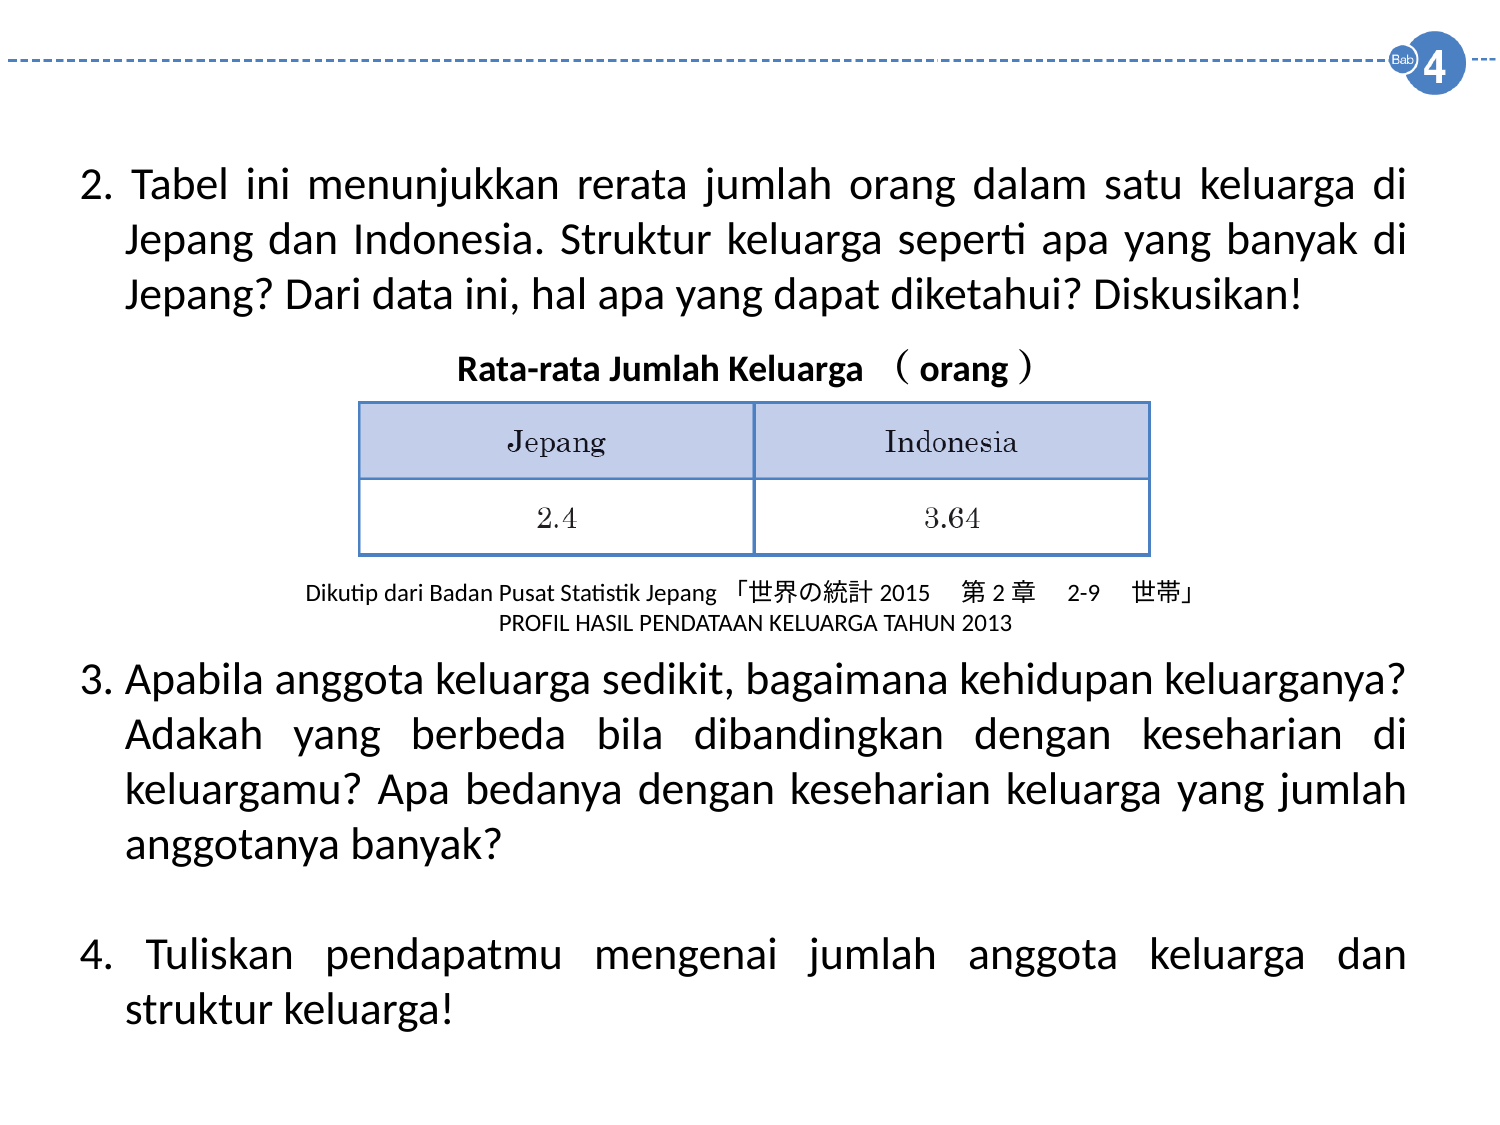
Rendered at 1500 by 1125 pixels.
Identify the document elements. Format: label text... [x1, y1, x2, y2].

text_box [4, 29, 1498, 96]
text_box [256, 335, 1256, 644]
text_box 2. Tabel ini menunjukkan rerata jumlah orang dalam satu keluarga di Jepang dan Indonesia. Struktur keluarga seperti apa yang banyak di Jepang? Dari data ini, hal apa yang dapat diketahui? Diskusikan! 3. Apabila anggota keluarga sedikit, bagaimana kehidupan keluarganya? Adakah yang berbeda bila dibandingkan dengan keseharian di keluargamu? Apa bedanya dengan keseharian keluarga yang jumlah anggotanya banyak? 4. Tuliskan pendapatmu mengenai jumlah anggota keluarga dan struktur keluarga! [64, 146, 1424, 1041]
